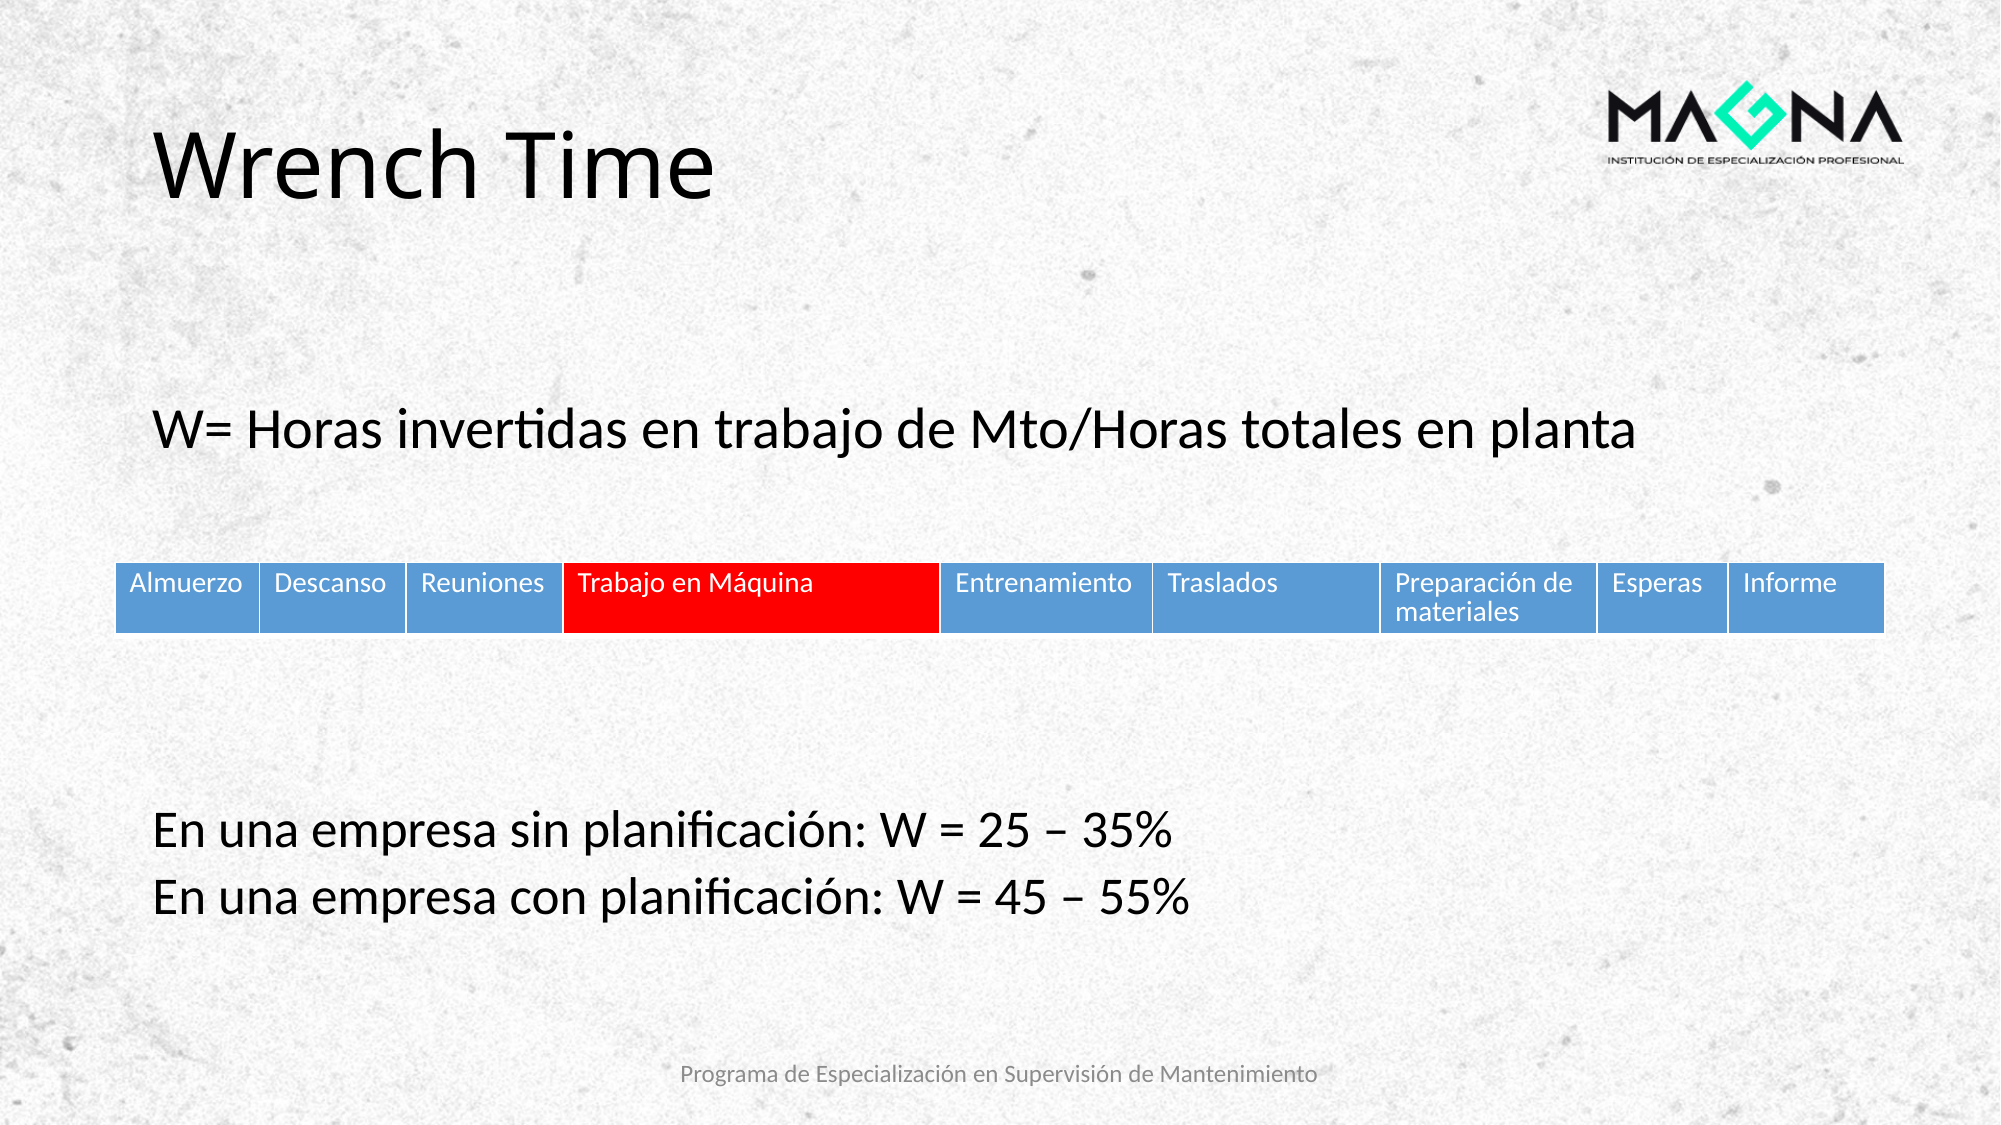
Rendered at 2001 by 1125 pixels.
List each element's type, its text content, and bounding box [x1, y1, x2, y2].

picture [0, 0, 2001, 1125]
table_header Descanso [260, 563, 405, 633]
table_header Almuerzo [116, 563, 259, 633]
table_header Preparación de materiales [1381, 563, 1596, 633]
table_header Informe [1729, 563, 1884, 633]
table_header Esperas [1598, 563, 1727, 633]
table_header Entrenamiento [941, 563, 1152, 633]
table_header Traslados [1153, 563, 1379, 633]
table_header Reuniones [407, 563, 562, 633]
table_header Trabajo en Máquina [564, 563, 939, 633]
title Wrench Time [137, 59, 1863, 278]
list W= Horas invertidas en trabajo de Mto/Horas totales en planta [137, 299, 1863, 502]
text_box En una empresa sin planificación: W = 25 – 35% En una empresa con planificación: W = 45 – 55% [137, 730, 1863, 933]
